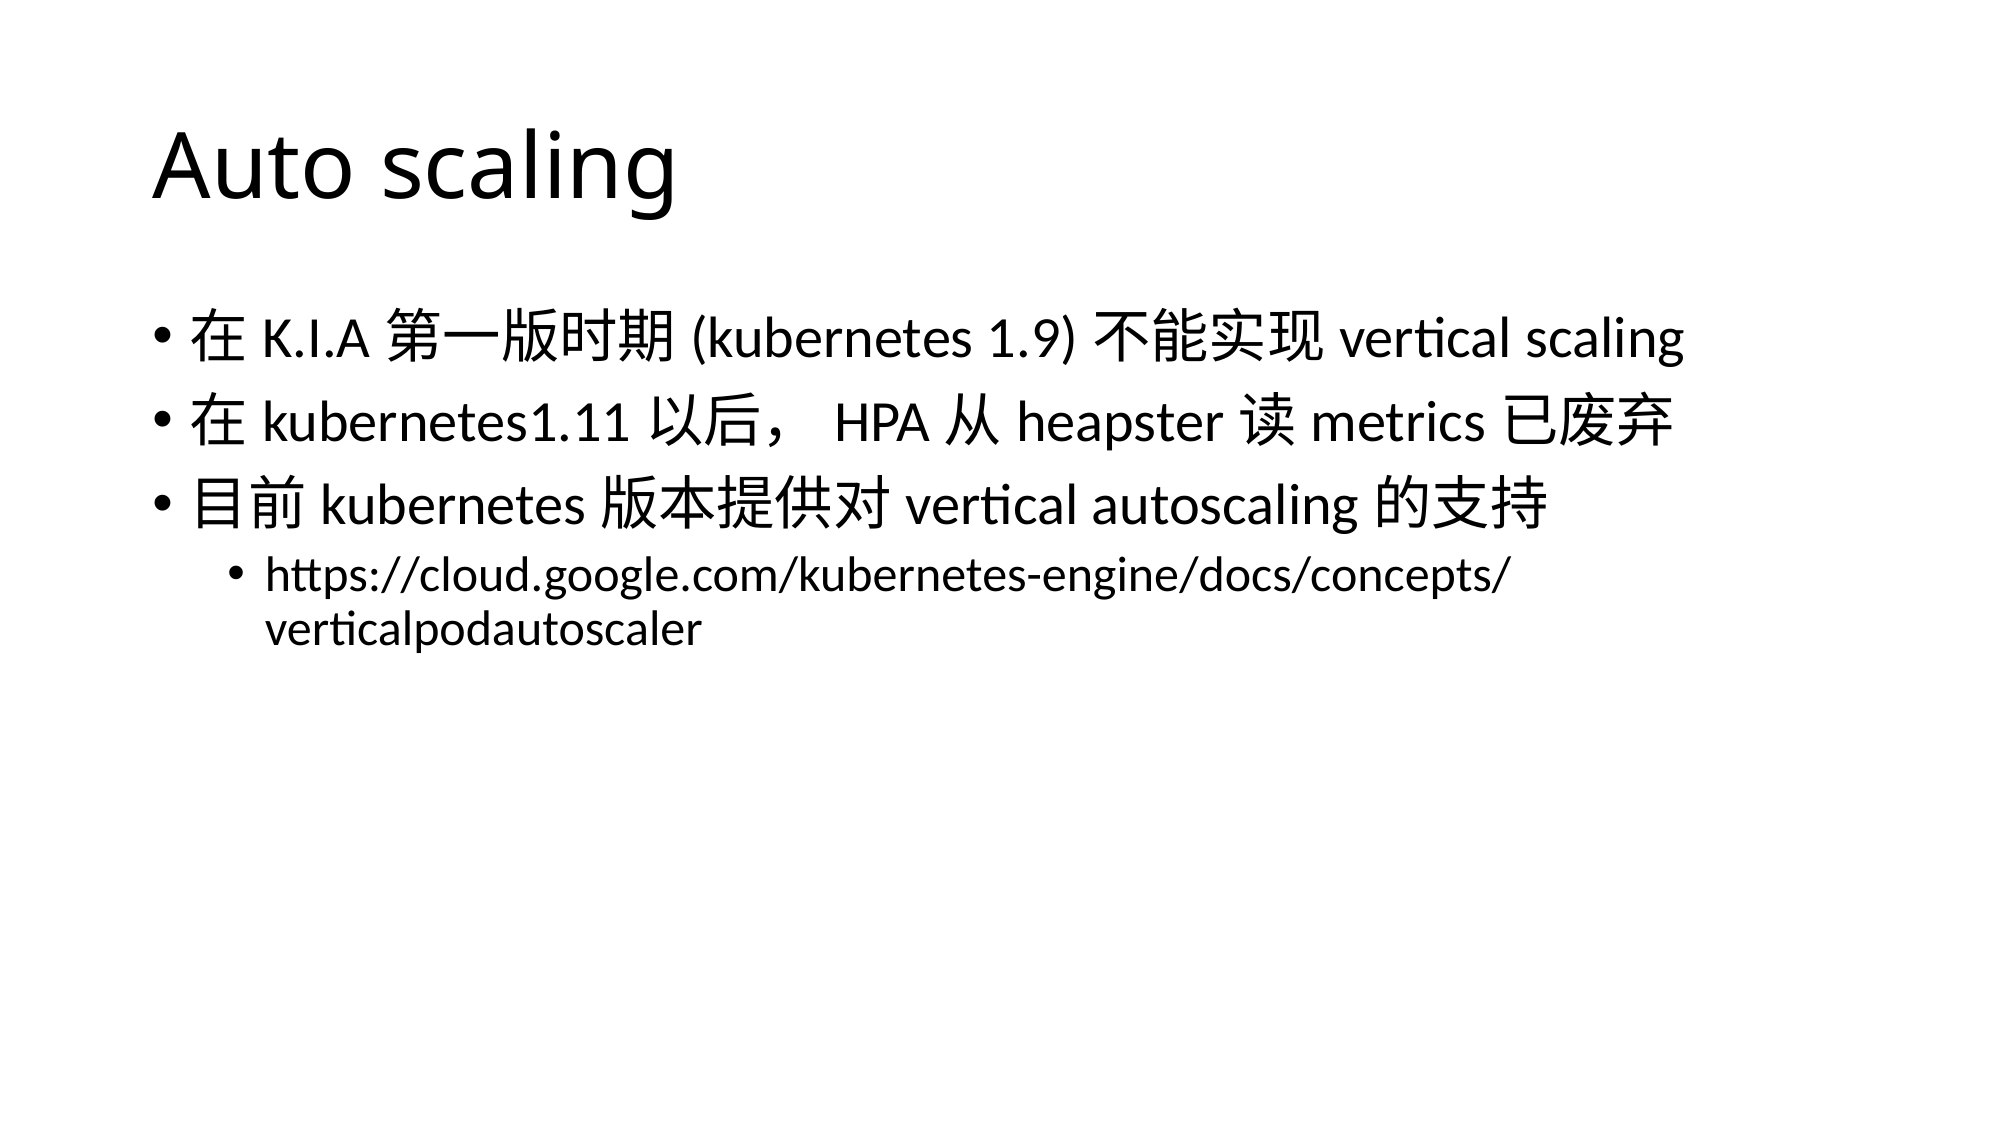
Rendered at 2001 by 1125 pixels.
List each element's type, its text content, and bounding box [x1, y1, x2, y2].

title Auto scaling [137, 59, 1863, 278]
list 在K.I.A第一版时期(kubernetes 1.9)不能实现vertical scaling 在kubernetes1.11以后，HPA从heapster读metrics已废弃 目前kubernetes版本提供对vertical autoscaling的支持 https://cloud.google.com/kubernetes-engine/docs/concepts/verticalpodautoscaler [137, 299, 1863, 1014]
